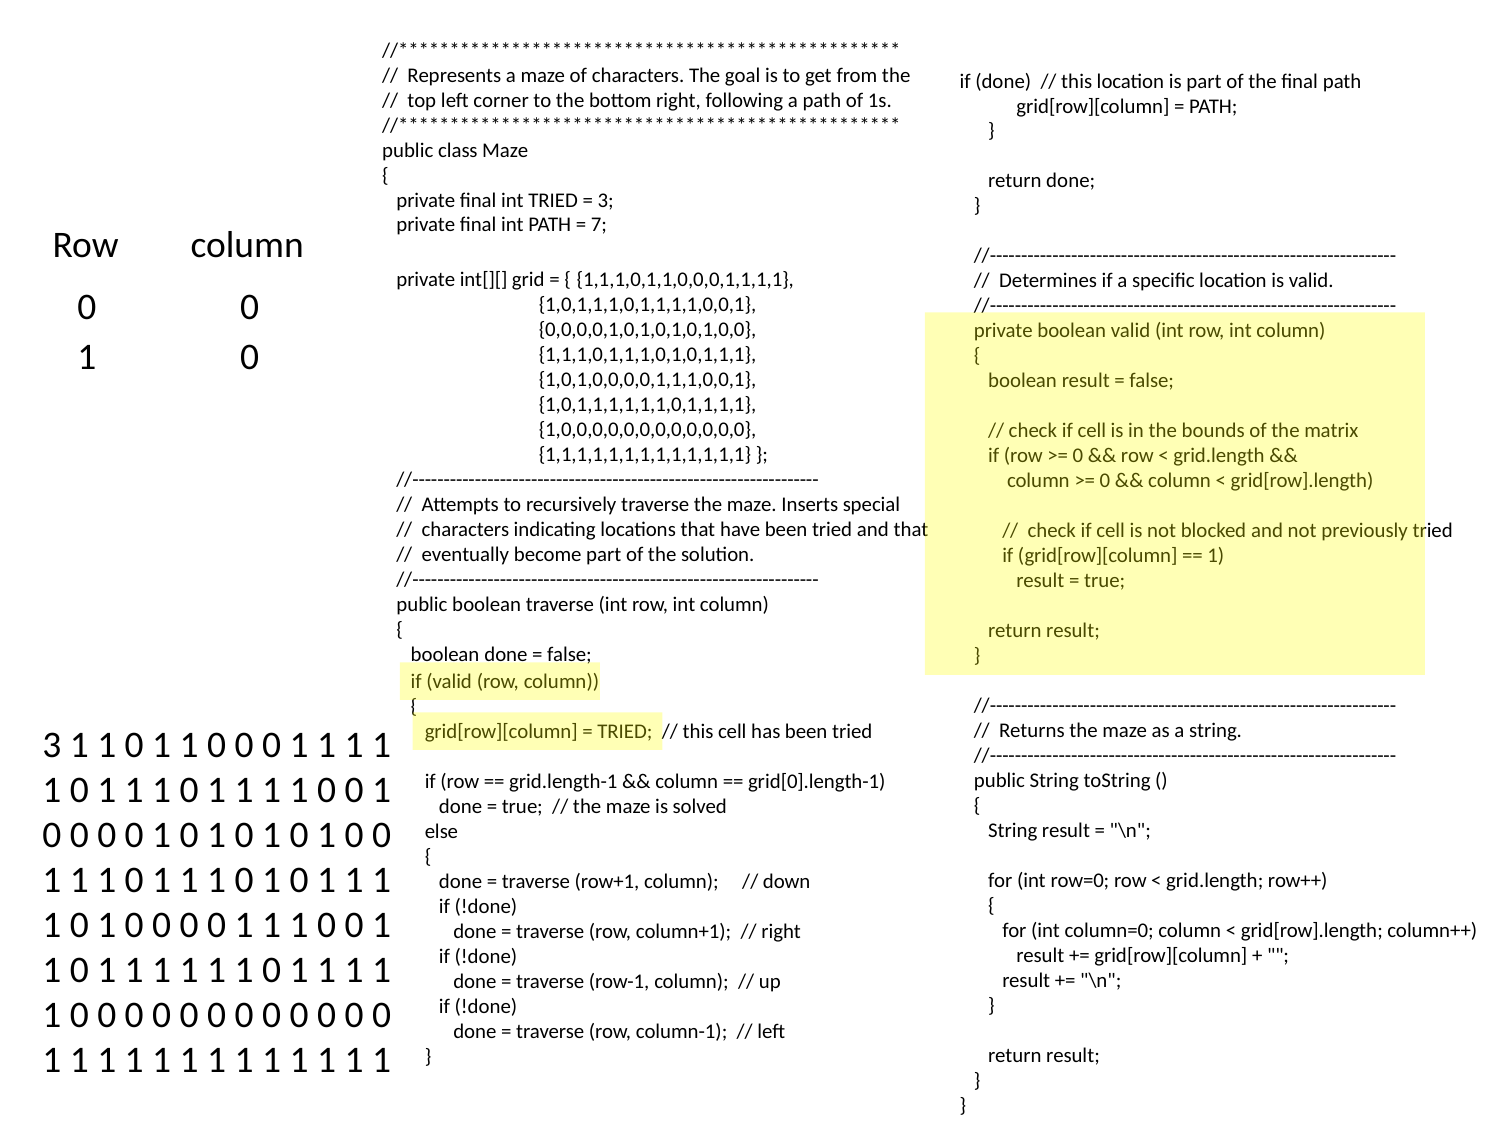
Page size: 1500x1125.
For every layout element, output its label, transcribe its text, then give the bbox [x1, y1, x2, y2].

text_box 3 1 1 0 1 1 0 0 0 1 1 1 1 1 0 1 1 1 0 1 1 1 1 0 0 1 0 0 0 0 1 0 1 0 1 0 1 0 0 1 1 1 0 1 1 1 0 1 0 1 1 1 1 0 1 0 0 0 0 1 1 1 0 0 1 1 0 1 1 1 1 1 1 0 1 1 1 1 1 0 0 0 0 0 0 0 0 0 0 0 0 1 1 1 1 1 1 1 1 1 1 1 1 1 [27, 712, 407, 1088]
text_box [923, 310, 1427, 677]
text_box 0 [62, 274, 112, 335]
text_box [398, 660, 602, 702]
text_box if (done) // this location is part of the final path grid[row][column] = PATH; } return done; } //----------------------------------------------------------------- // Determines if a specific location is valid. //----------------------------------------------------------------- private boolean valid (int row, int column) { boolean result = false; // check if cell is in the bounds of the matrix if (row >= 0 && row < grid.length && column >= 0 && column < grid[row].length) // check if cell is not blocked and not previously tried if (grid[row][column] == 1) result = true; return result; } //----------------------------------------------------------------- // Returns the maze as a string. //----------------------------------------------------------------- public String toString () { String result = "\n"; for (int row=0; row < grid.length; row++) { for (int column=0; column < grid[row].length; column++) result += grid[row][column] + ""; result += "\n"; } return result; } } [944, 59, 1493, 1124]
text_box [410, 710, 665, 752]
text_box //************************************************* // Represents a maze of characters. The goal is to get from the // top left corner to the bottom right, following a path of 1s. //************************************************* public class Maze { private final int TRIED = 3; private final int PATH = 7; private int[][] grid = { {1,1,1,0,1,1,0,0,0,1,1,1,1}, {1,0,1,1,1,0,1,1,1,1,0,0,1}, {0,0,0,0,1,0,1,0,1,0,1,0,0}, {1,1,1,0,1,1,1,0,1,0,1,1,1}, {1,0,1,0,0,0,0,1,1,1,0,0,1}, {1,0,1,1,1,1,1,1,0,1,1,1,1}, {1,0,0,0,0,0,0,0,0,0,0,0,0}, {1,1,1,1,1,1,1,1,1,1,1,1,1} }; //----------------------------------------------------------------- // Attempts to recursively traverse the maze. Inserts special // characters indicating locations that have been tried and that // eventually become part of the solution. //----------------------------------------------------------------- public boolean traverse (int row, int column) { boolean done = false; if (valid (row, column)) { grid[row][column] = TRIED; // this cell has been tried if (row == grid.length-1 && column == grid[0].length-1) done = true; // the maze is solved else { done = traverse (row+1, column); // down if (!done) done = traverse (row, column+1); // right if (!done) done = traverse (row-1, column); // up if (!done) done = traverse (row, column-1); // left } [367, 3, 944, 1075]
text_box Row [37, 212, 134, 273]
text_box column [175, 212, 319, 273]
text_box 1 [62, 335, 112, 385]
text_box 0 [225, 335, 275, 385]
text_box 0 [225, 274, 275, 335]
